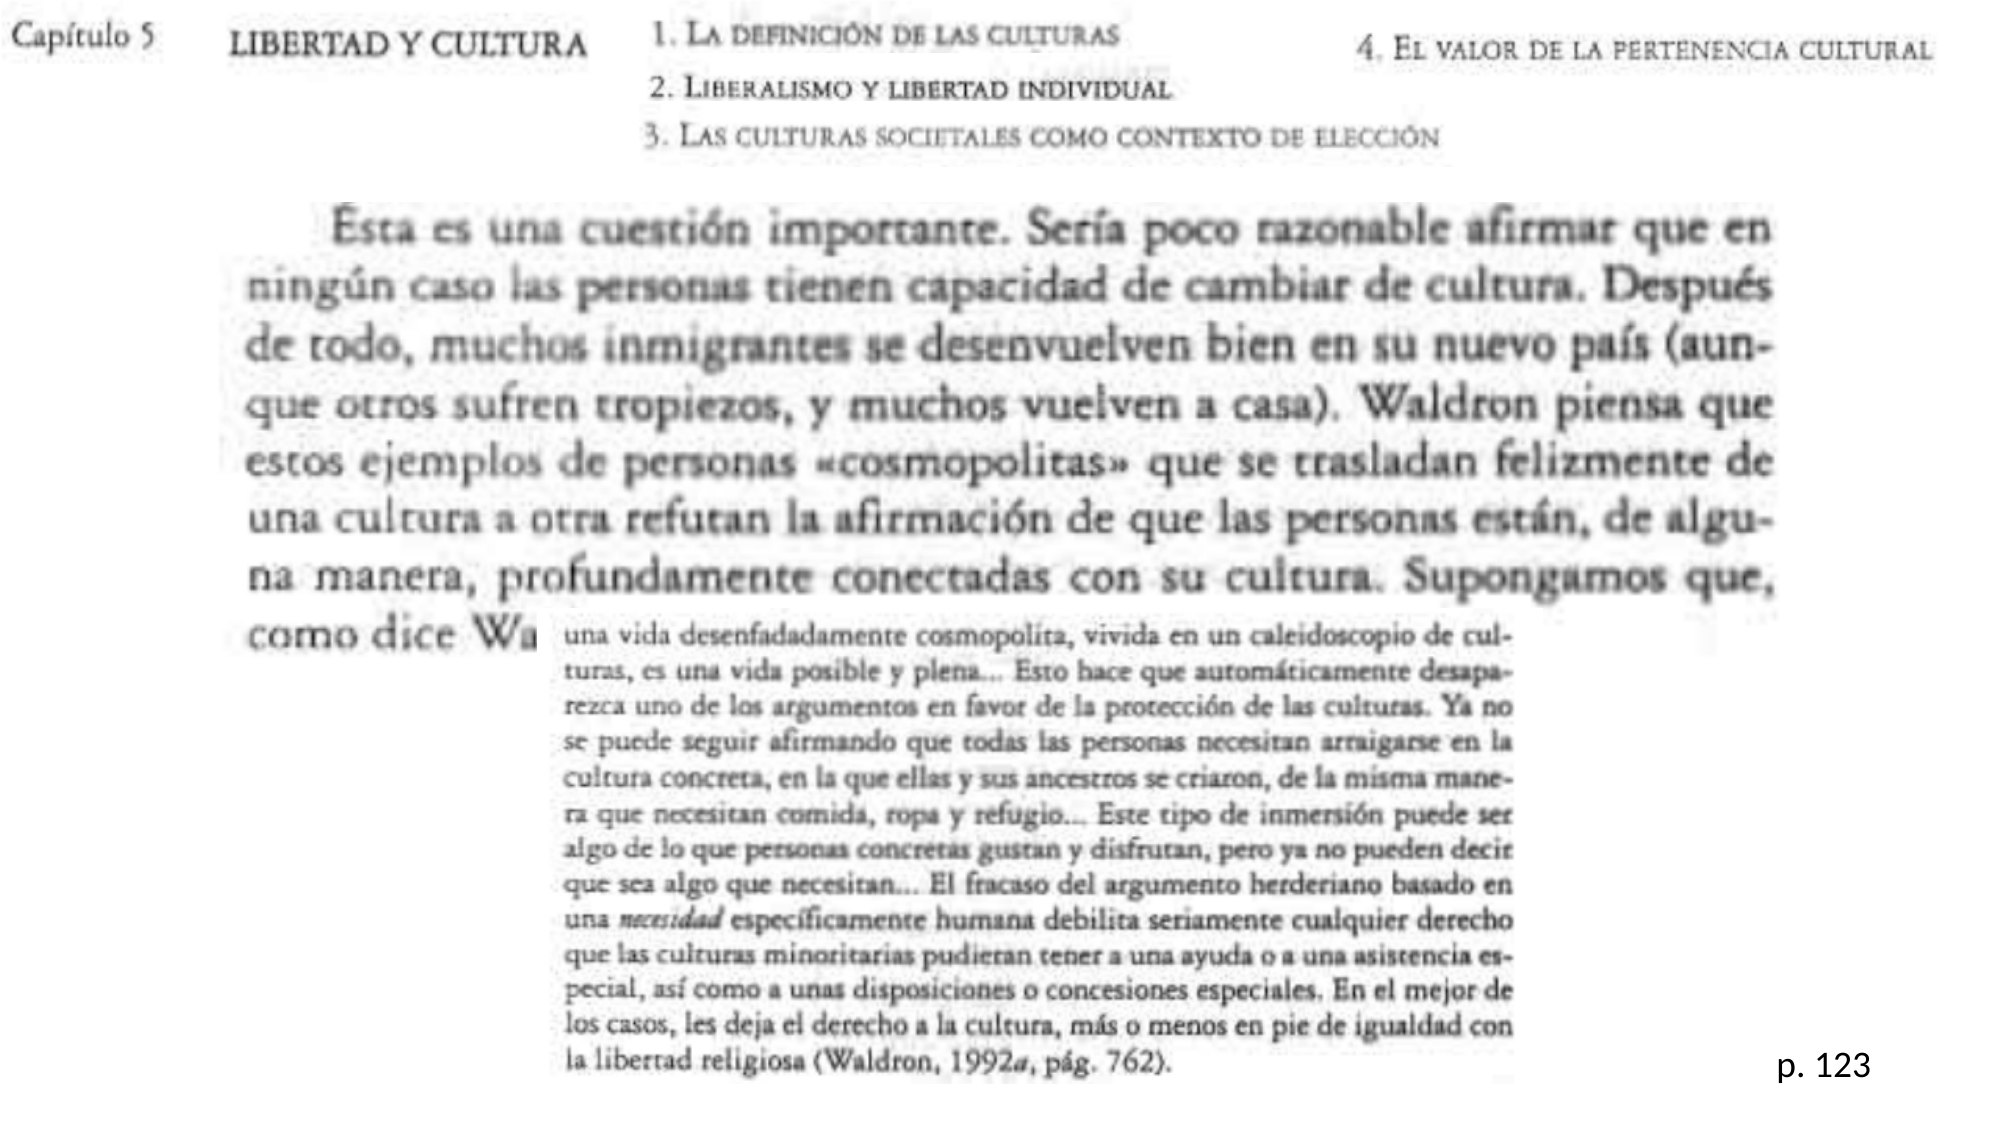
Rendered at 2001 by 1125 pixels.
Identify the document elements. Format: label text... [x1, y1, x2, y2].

picture [203, 0, 621, 83]
picture [627, 0, 1453, 167]
picture [1335, 11, 1950, 78]
text_box p. 123 [1761, 1032, 1980, 1092]
picture [0, 0, 177, 65]
picture [203, 202, 1813, 1084]
